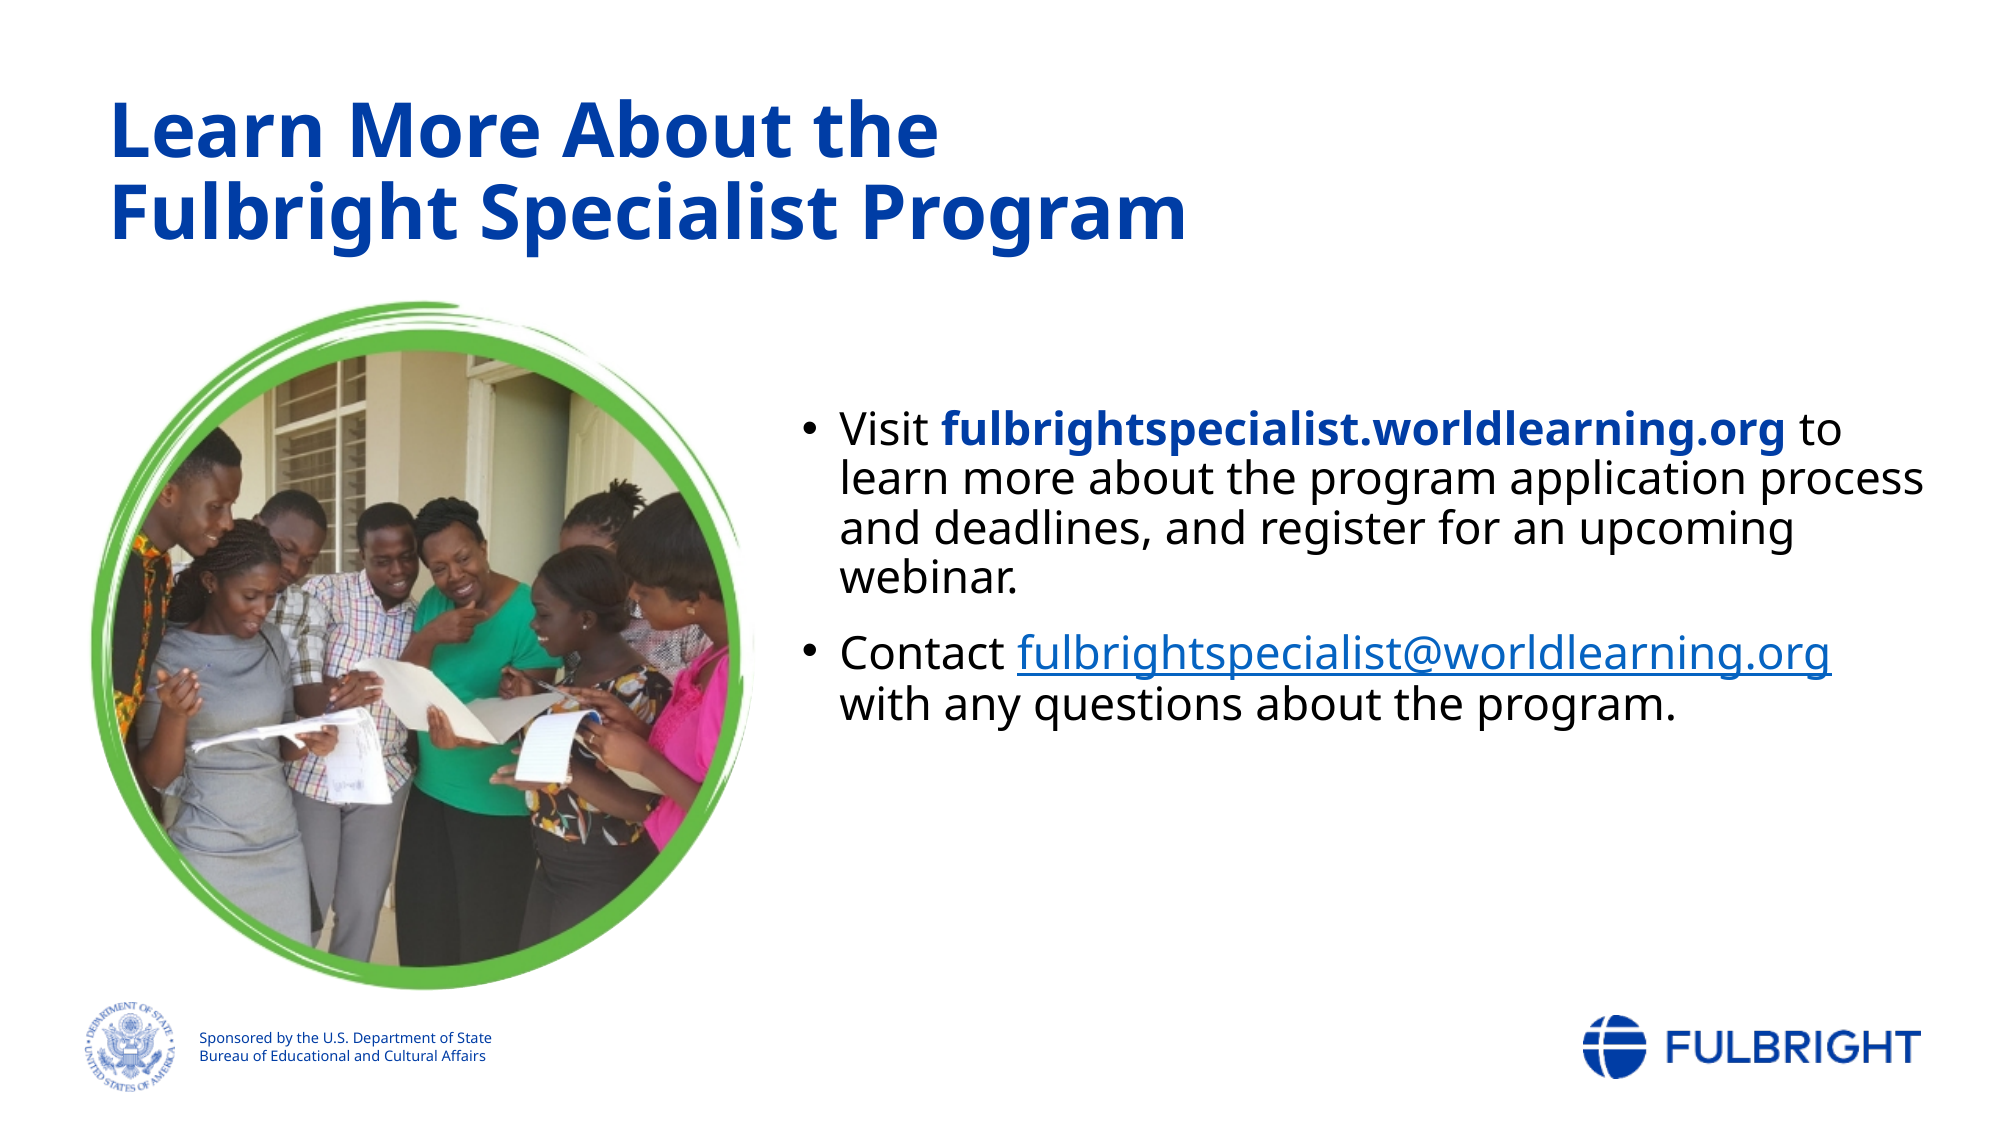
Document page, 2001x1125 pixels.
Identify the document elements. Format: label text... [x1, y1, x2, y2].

title Learn More About the Fulbright Specialist Program [93, 83, 1913, 264]
picture [87, 299, 756, 991]
picture [1583, 1015, 1921, 1079]
picture [83, 1002, 175, 1092]
list Visit fulbrightspecialist.worldlearning.org to learn more about the program application process and deadlines, and register for an upcoming webinar. Contact fulbrightspecialist@worldlearning.org with any questions about the program. [786, 398, 1943, 892]
